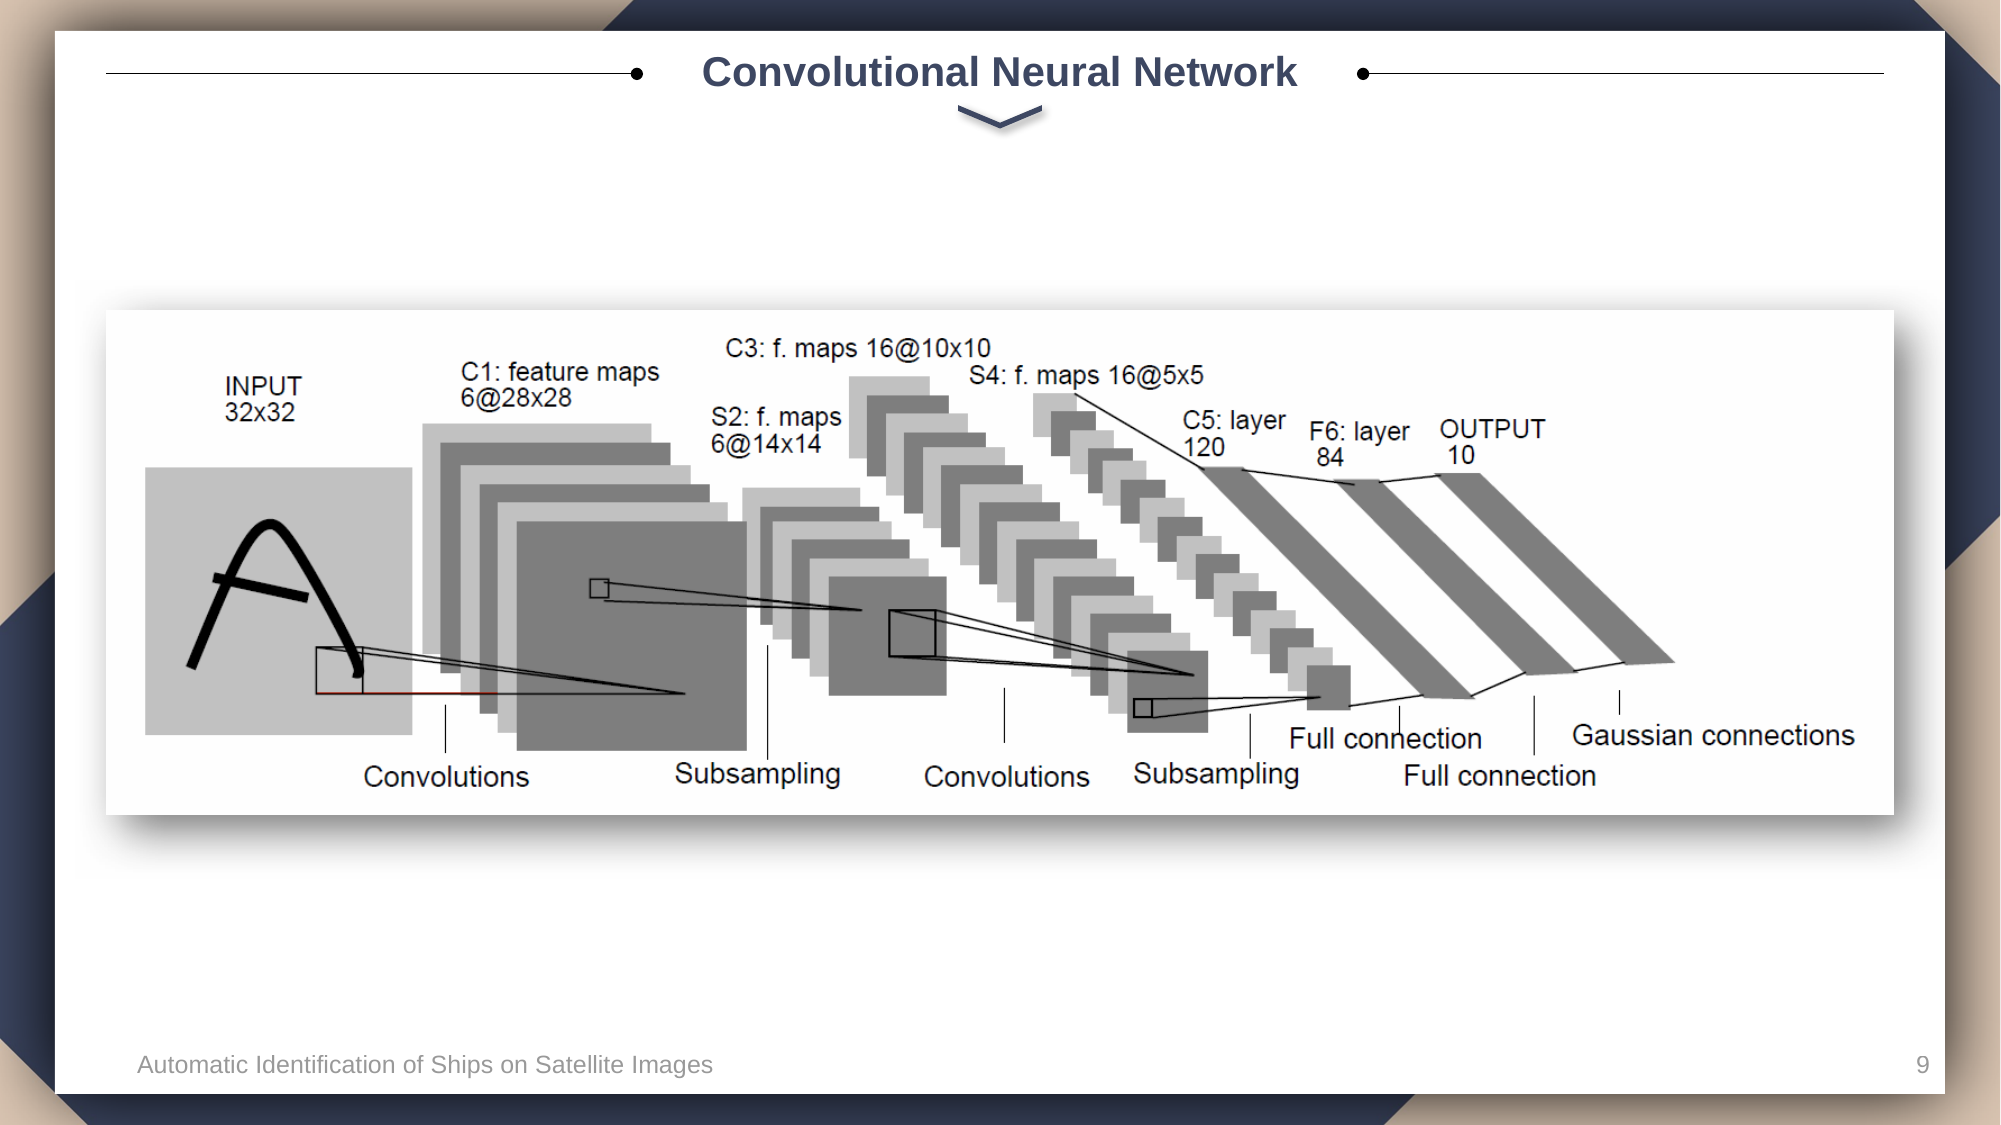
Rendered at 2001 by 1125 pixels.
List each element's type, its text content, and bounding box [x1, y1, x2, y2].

slide_number 9 [1495, 1033, 1945, 1094]
picture [0, 0, 2001, 1125]
footer Automatic Identification of Ships on Satellite Images [54, 1033, 730, 1094]
title Convolutional Neural Network [636, 42, 1364, 106]
